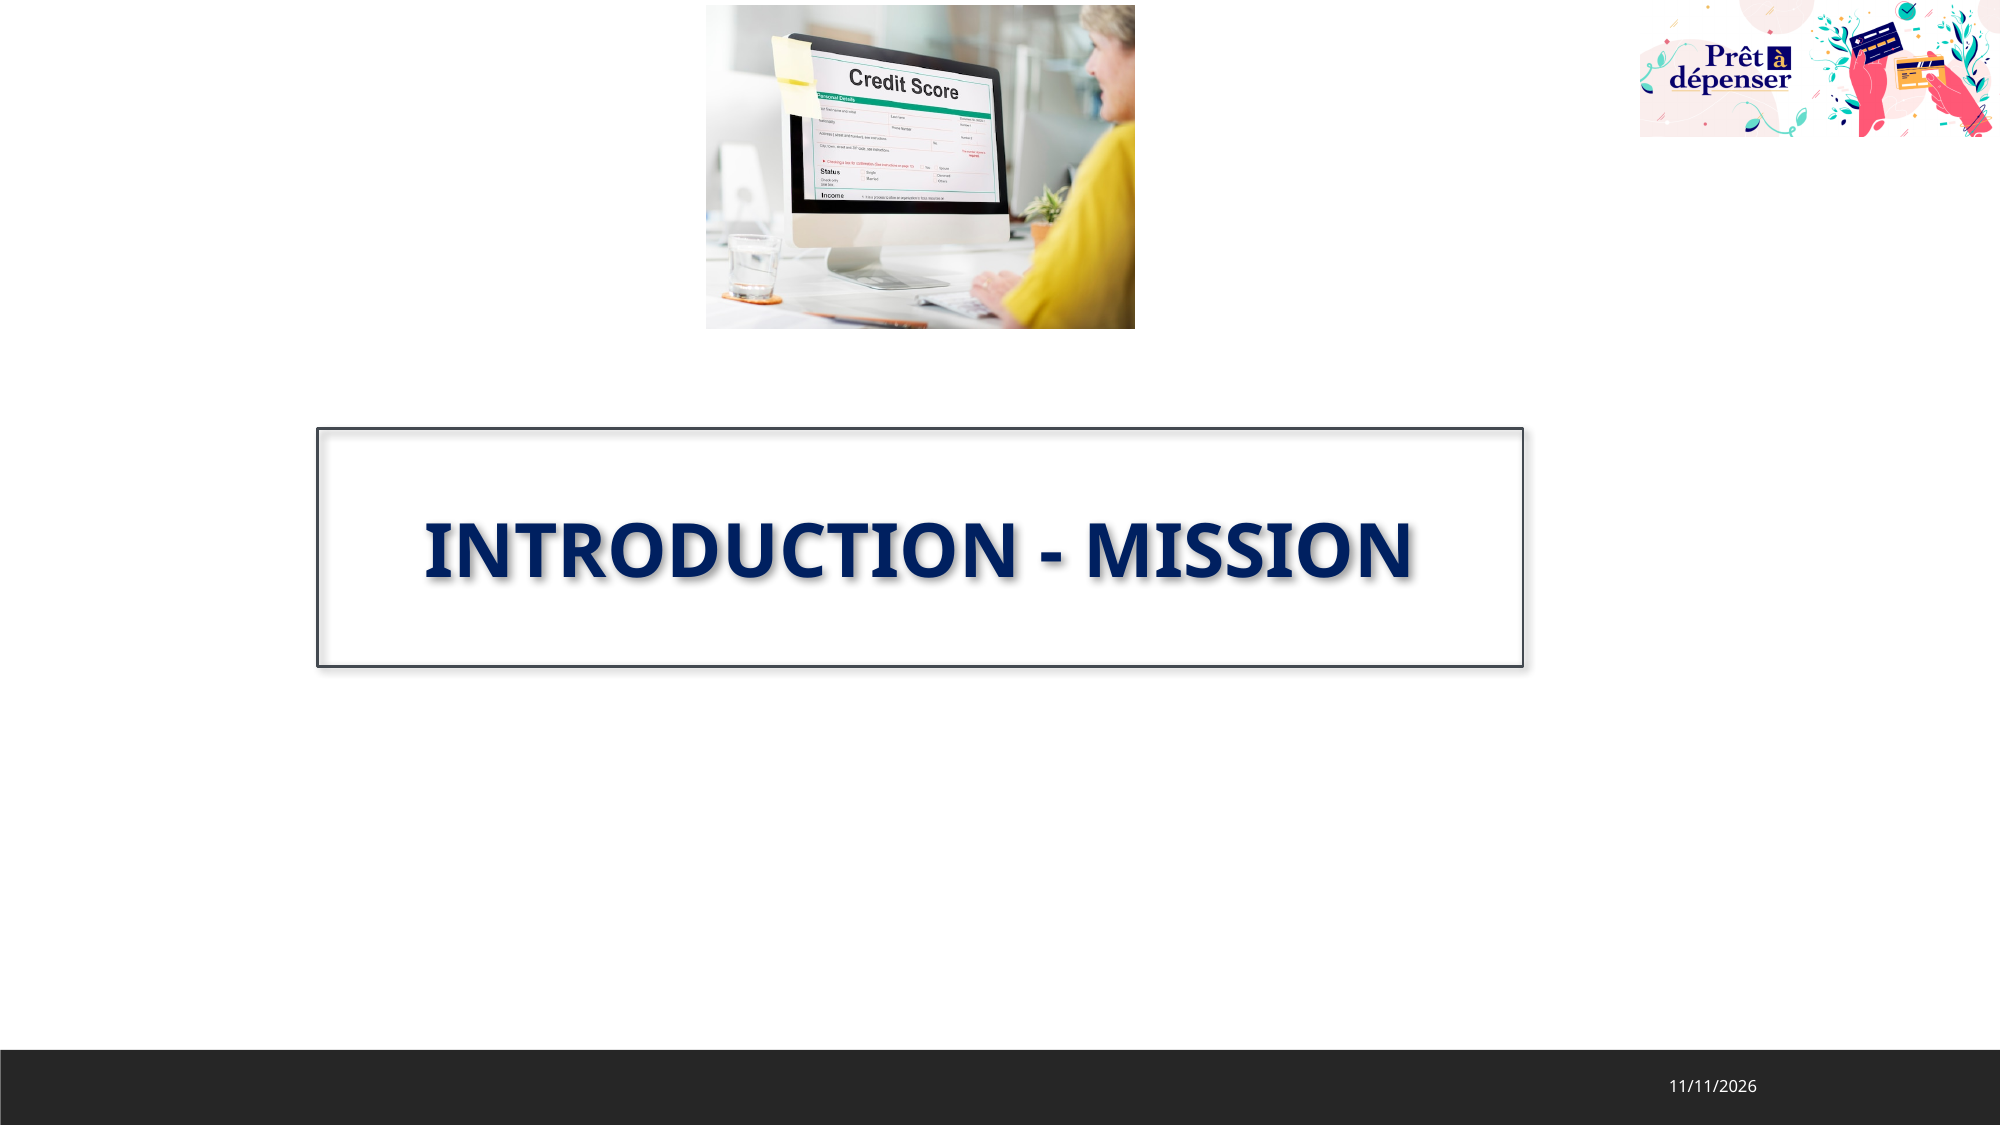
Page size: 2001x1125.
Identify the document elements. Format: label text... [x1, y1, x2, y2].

picture [1639, 0, 2000, 137]
picture [705, 5, 1135, 329]
text_box INTRODUCTION - MISSION [316, 427, 1524, 668]
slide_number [1348, 1057, 1773, 1118]
